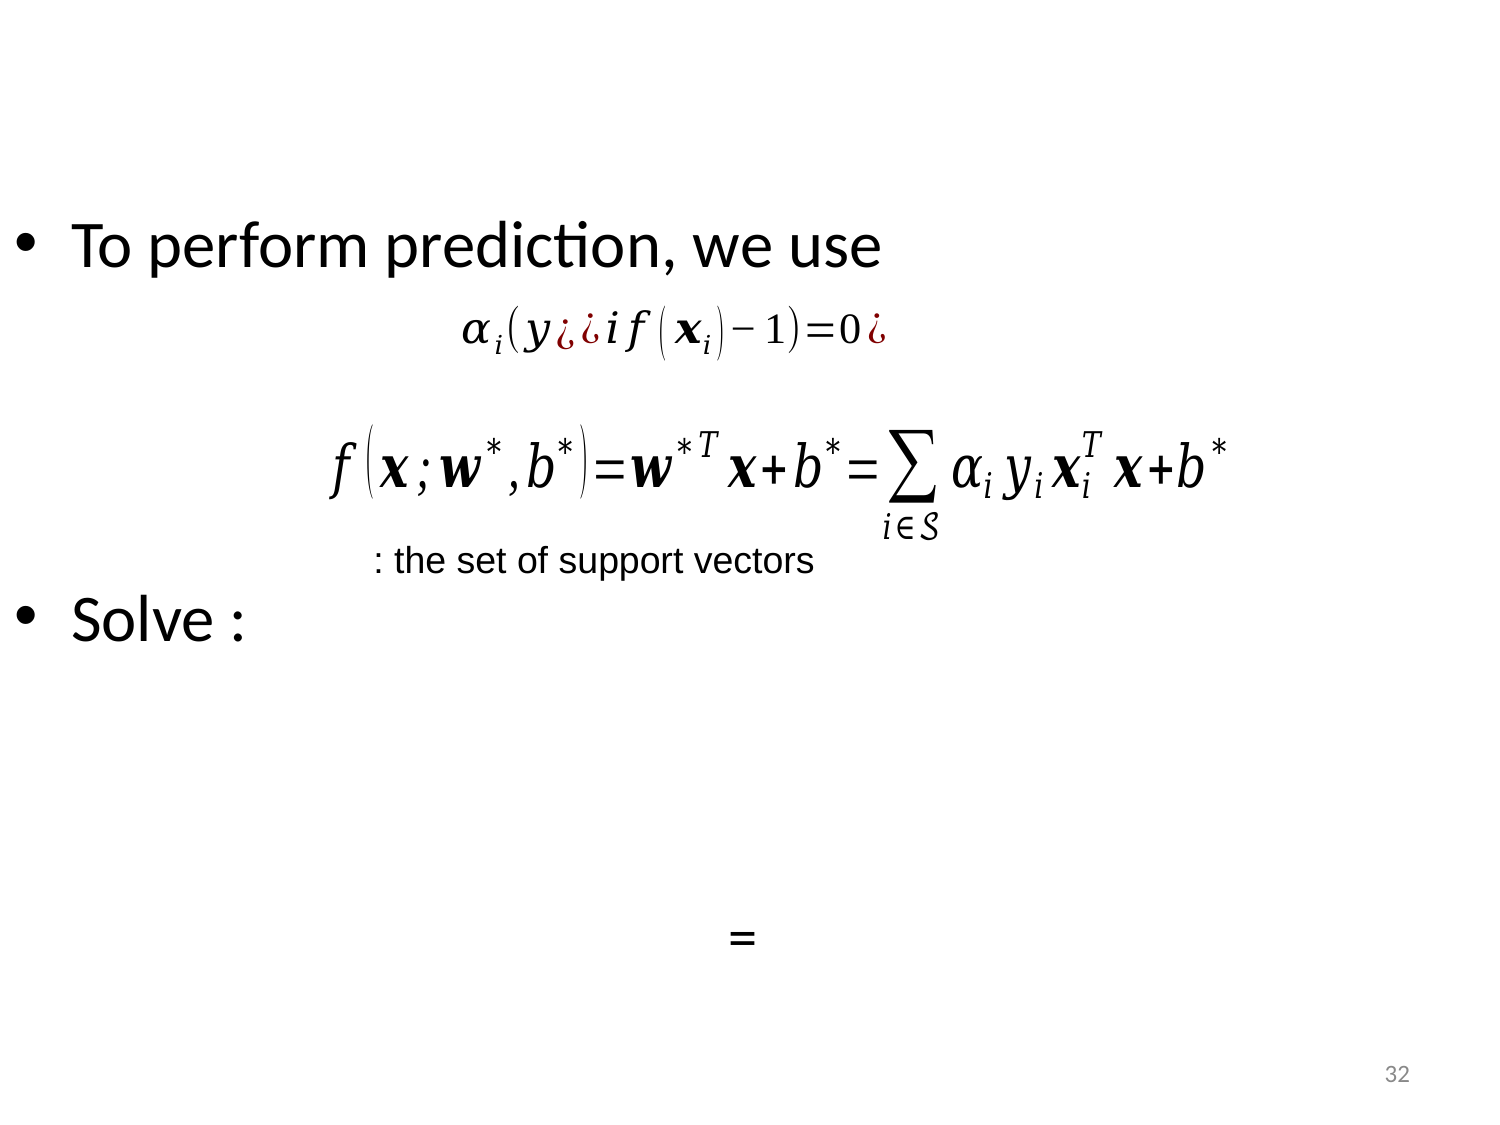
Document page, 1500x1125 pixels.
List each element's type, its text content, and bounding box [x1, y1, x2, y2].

slide_number 32 [1074, 1042, 1425, 1103]
